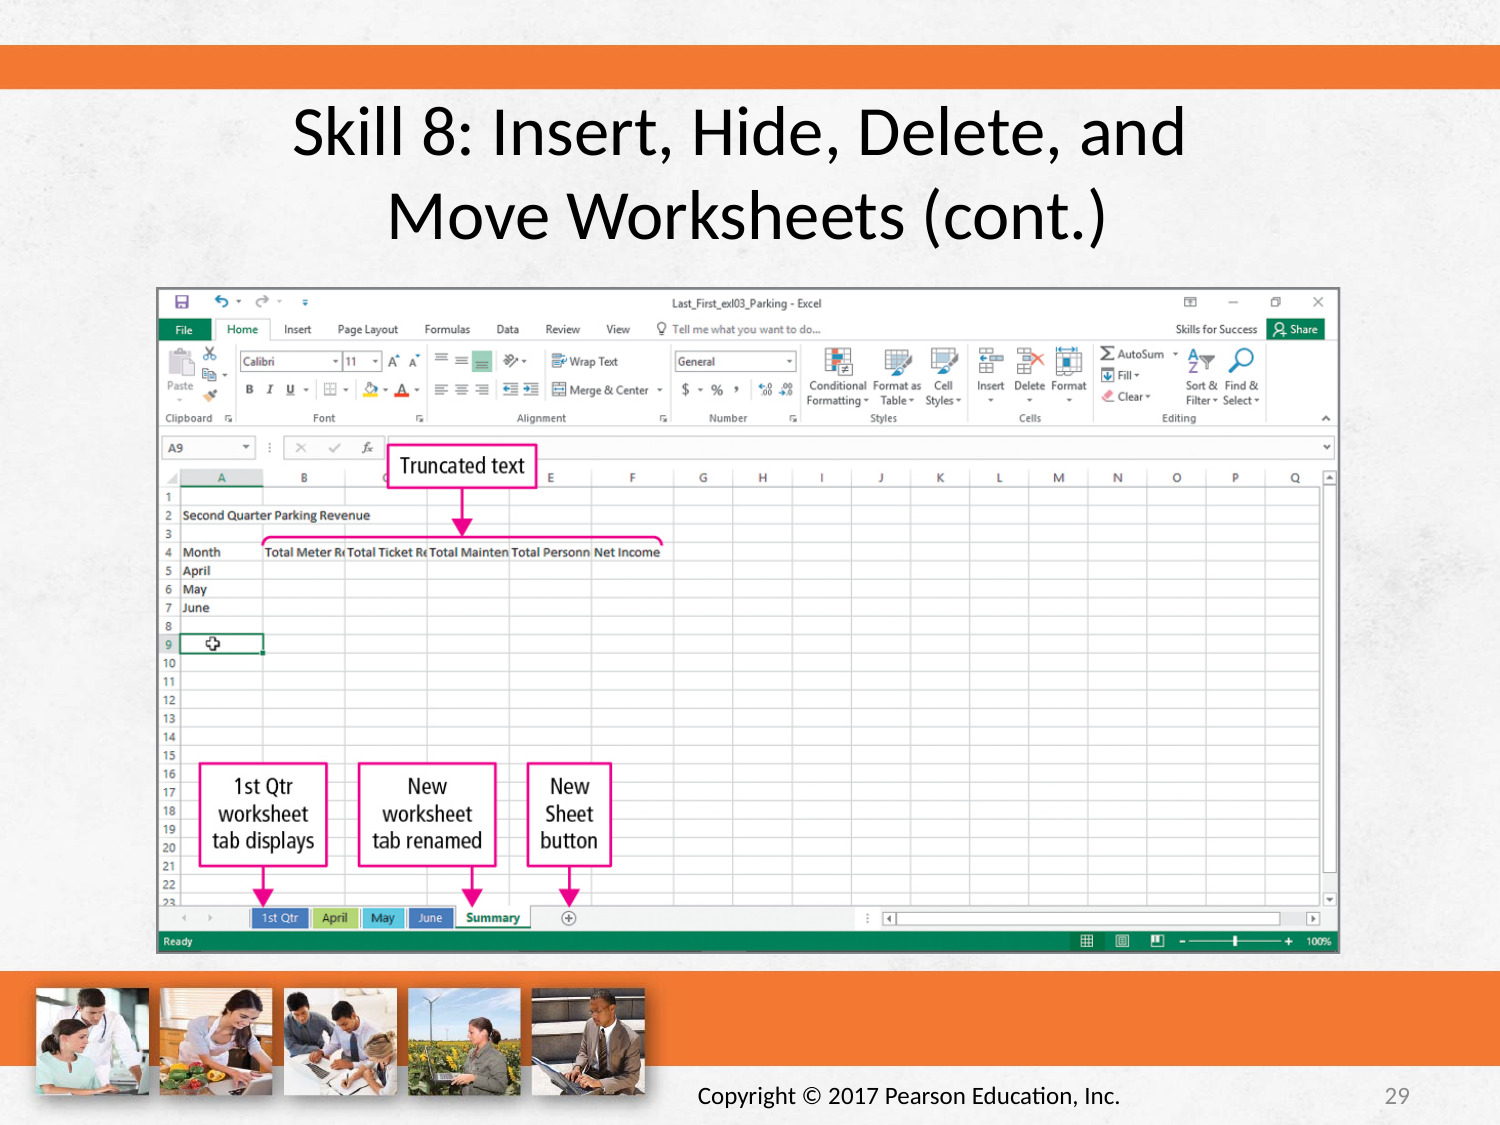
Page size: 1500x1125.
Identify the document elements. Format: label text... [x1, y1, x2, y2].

footer Copyright © 2017 Pearson Education, Inc. [650, 1064, 1175, 1125]
picture [0, 0, 1500, 1125]
slide_number 29 [1074, 1065, 1425, 1125]
title Skill 8: Insert, Hide, Delete, and Move Worksheets (cont.) [99, 76, 1398, 262]
